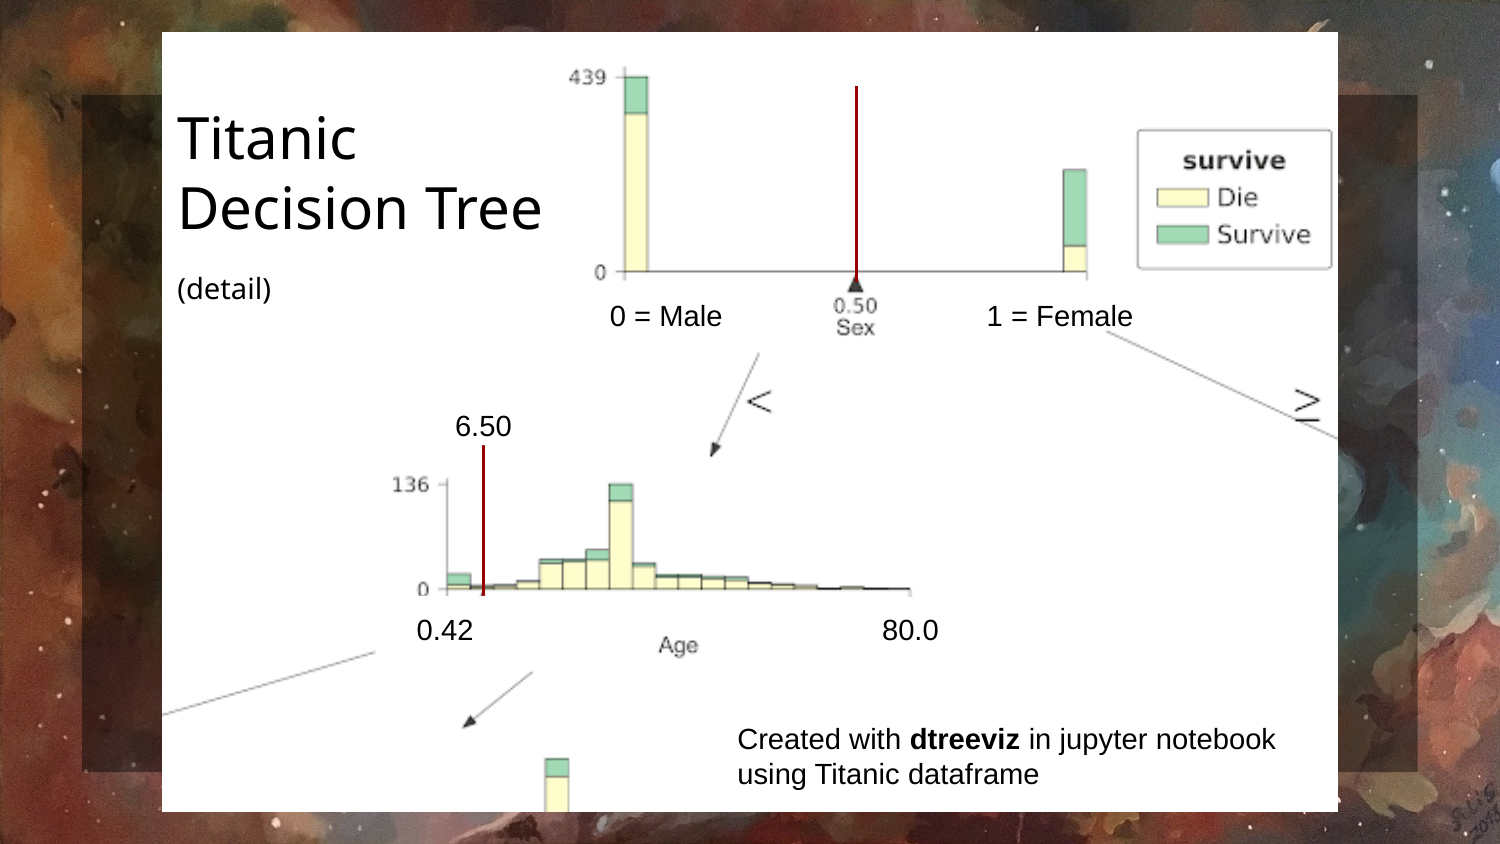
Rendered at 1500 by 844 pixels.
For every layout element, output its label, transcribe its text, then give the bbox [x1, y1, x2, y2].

text_box Created with dtreeviz in jupyter notebook using Titanic dataframe [722, 820, 1315, 824]
picture [0, 0, 1500, 844]
